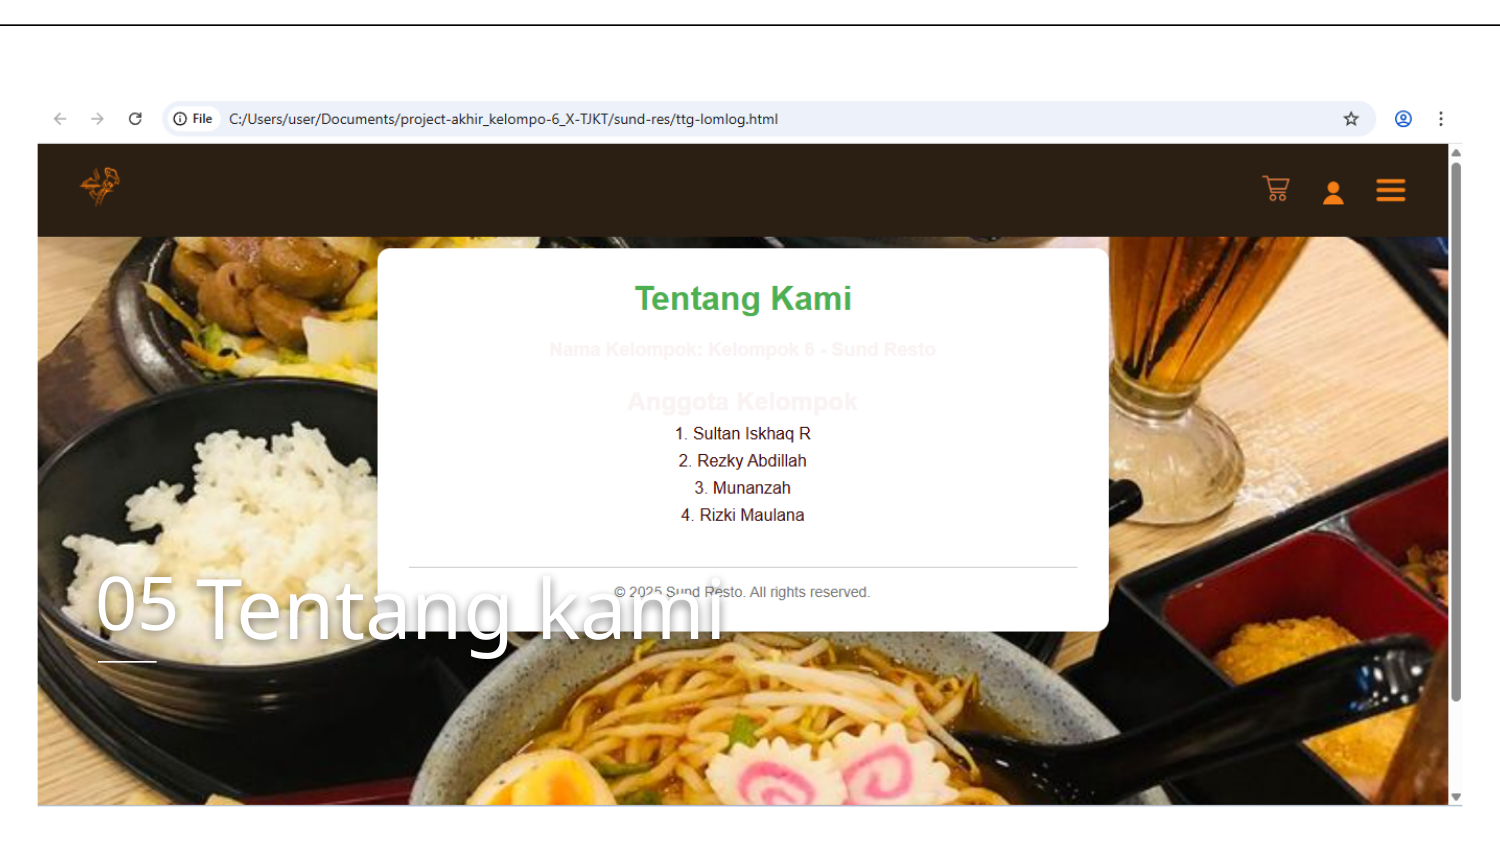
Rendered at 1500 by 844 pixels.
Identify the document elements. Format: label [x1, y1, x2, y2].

picture [37, 100, 1463, 808]
